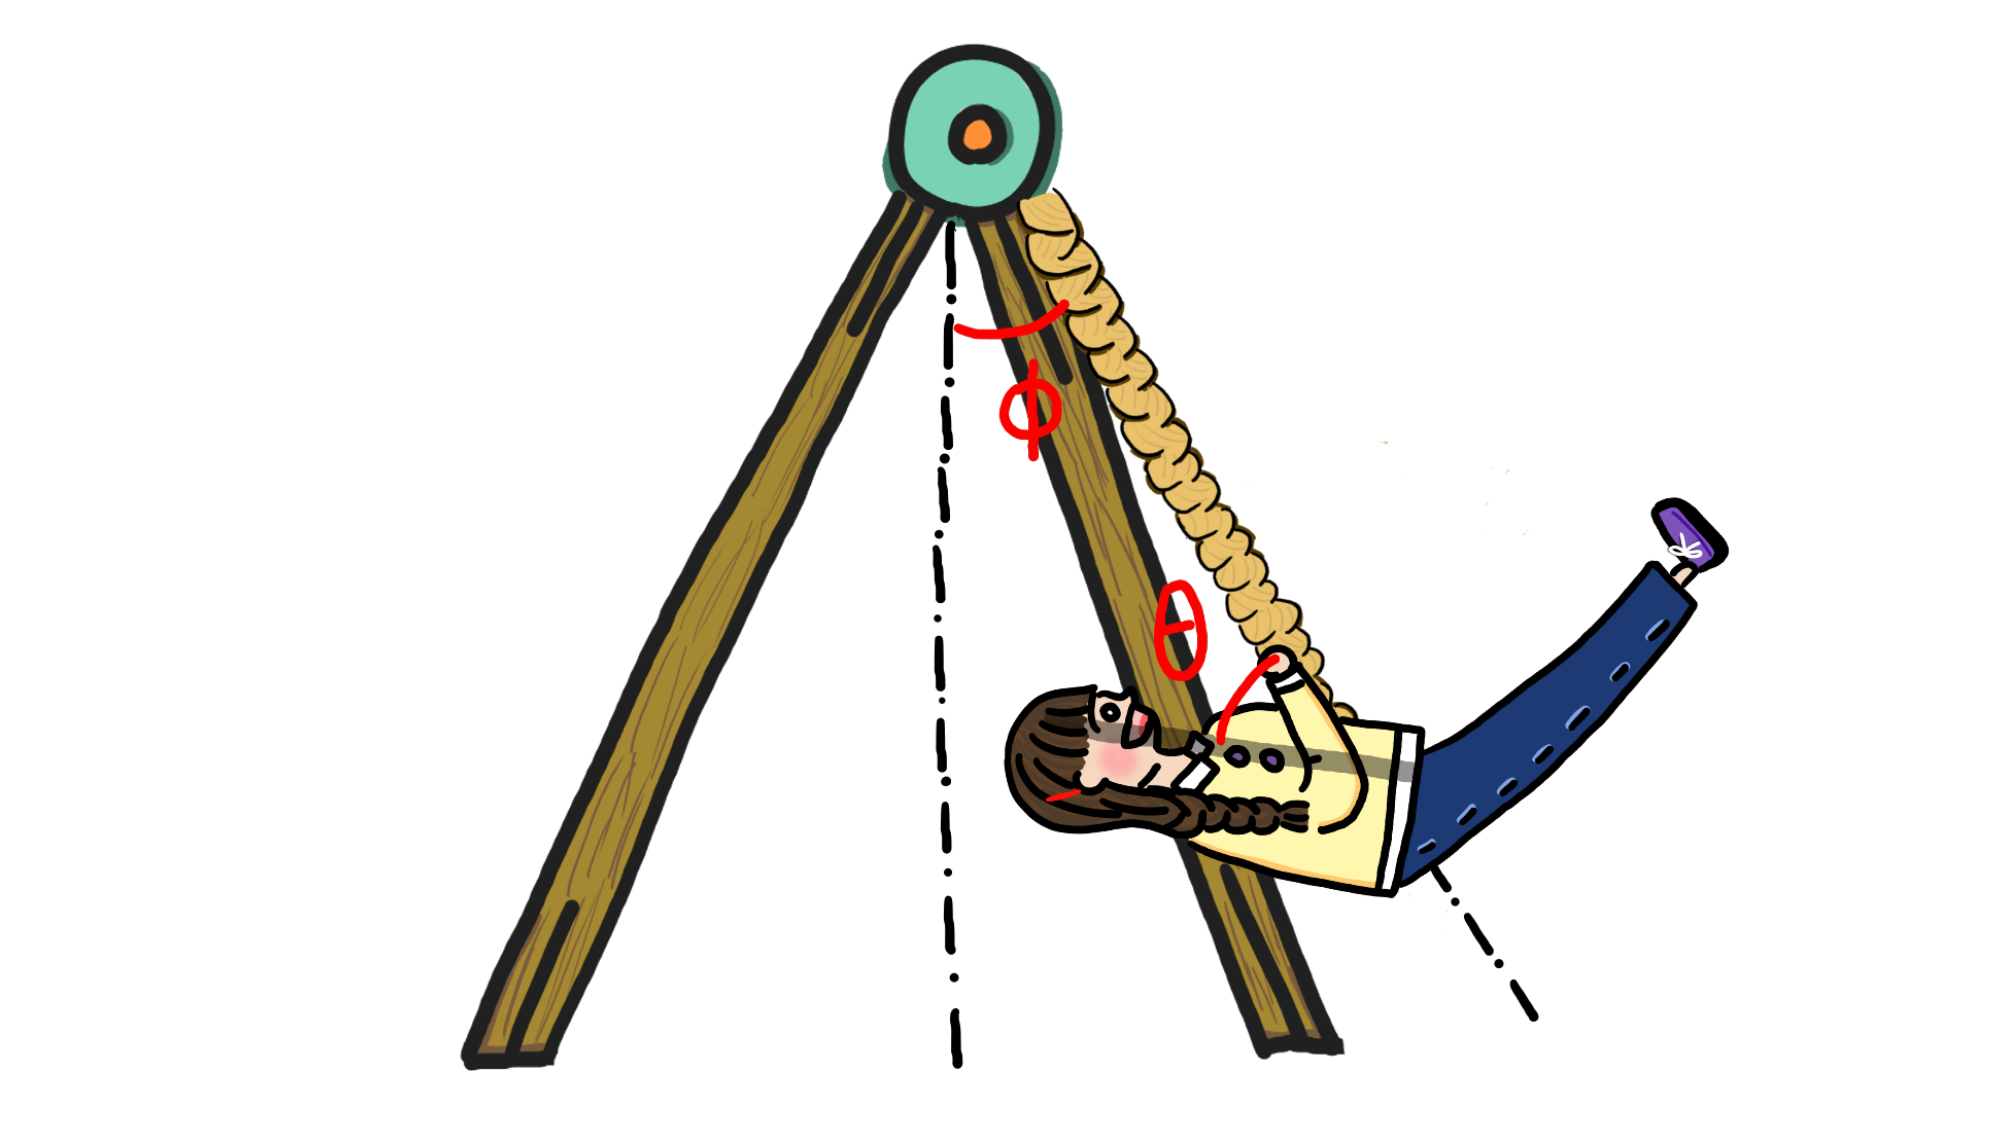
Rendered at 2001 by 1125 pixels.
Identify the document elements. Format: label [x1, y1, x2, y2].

picture [447, 25, 1756, 1100]
